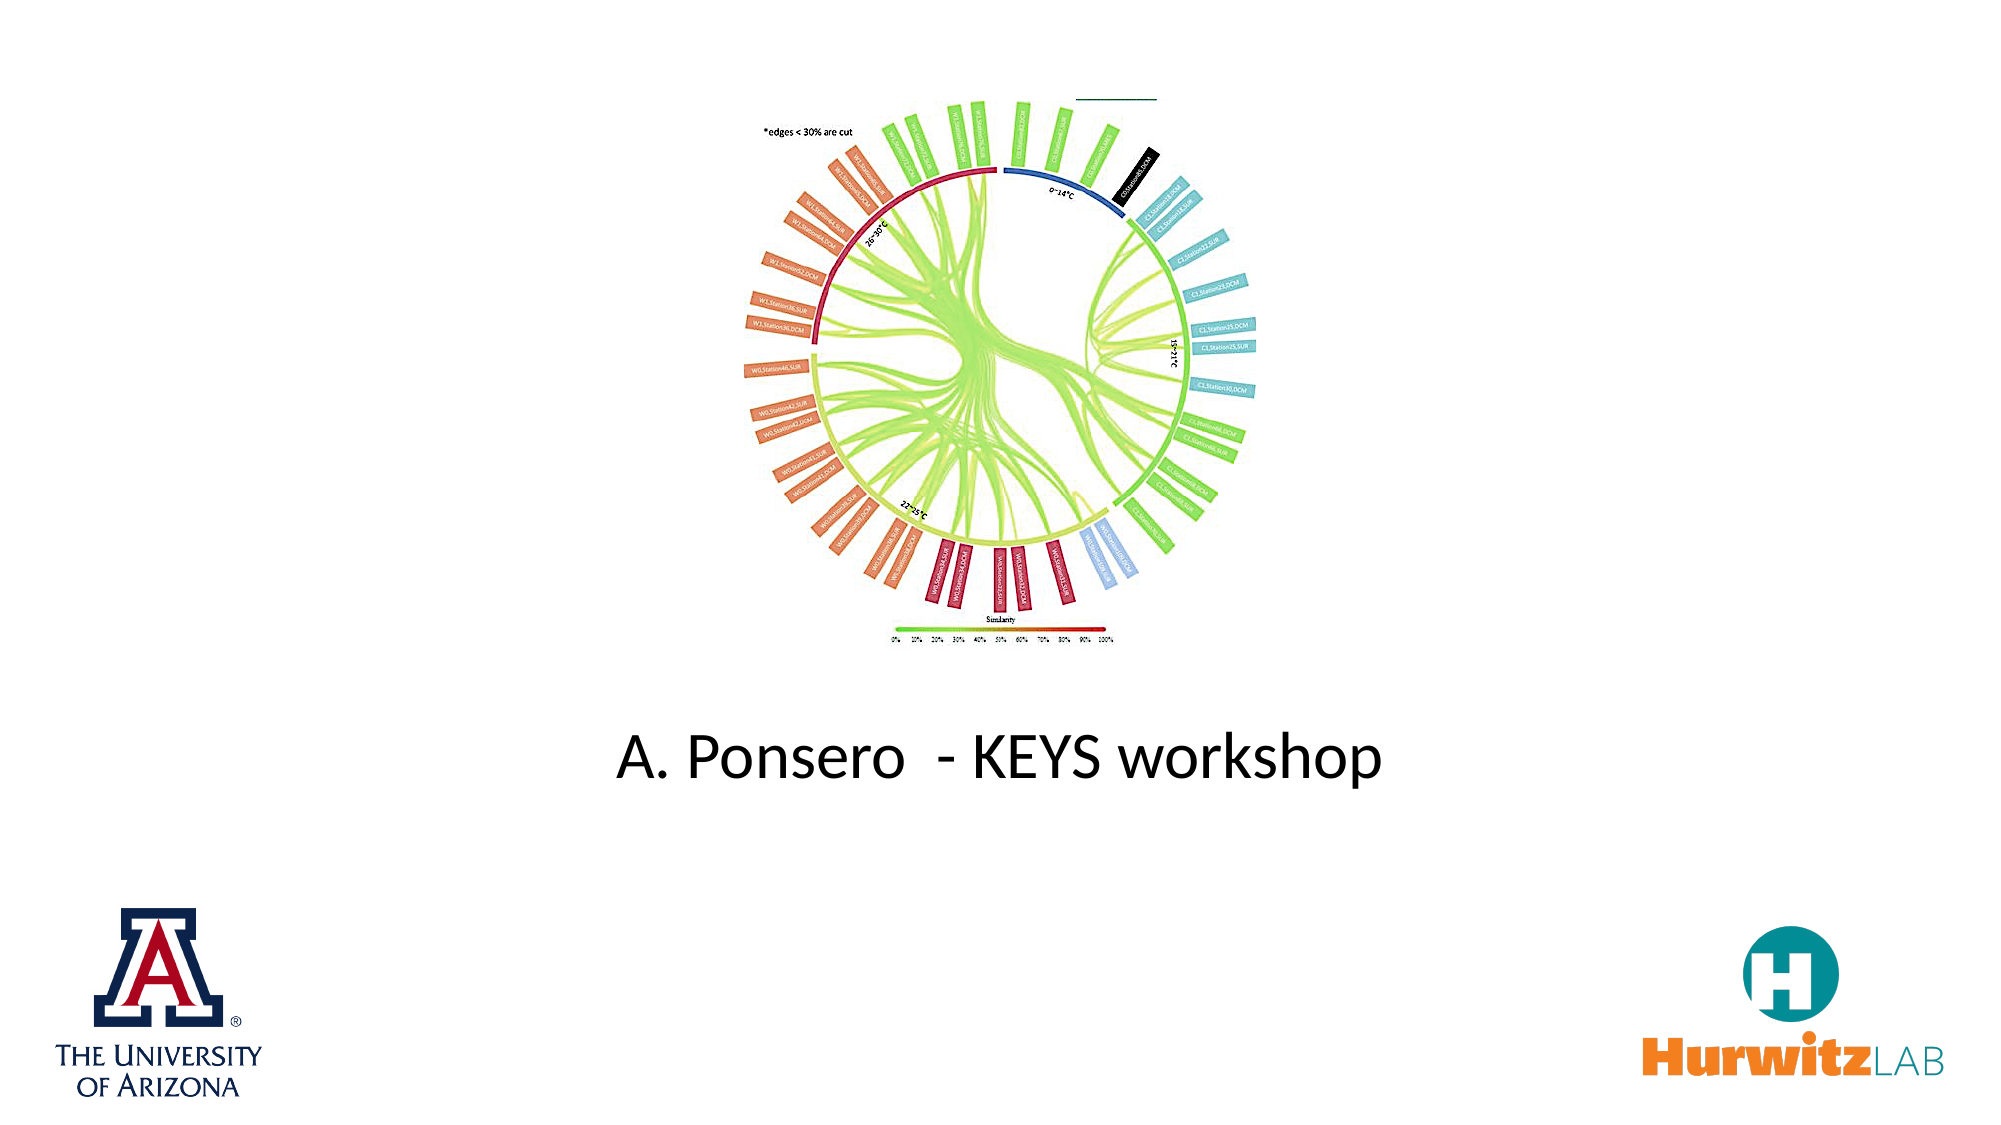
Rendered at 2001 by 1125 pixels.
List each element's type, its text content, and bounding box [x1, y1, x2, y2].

picture [1626, 819, 2000, 1125]
picture [55, 903, 262, 1097]
subtitle A. Ponsero - KEYS workshop [249, 713, 1750, 890]
picture [743, 99, 1257, 650]
